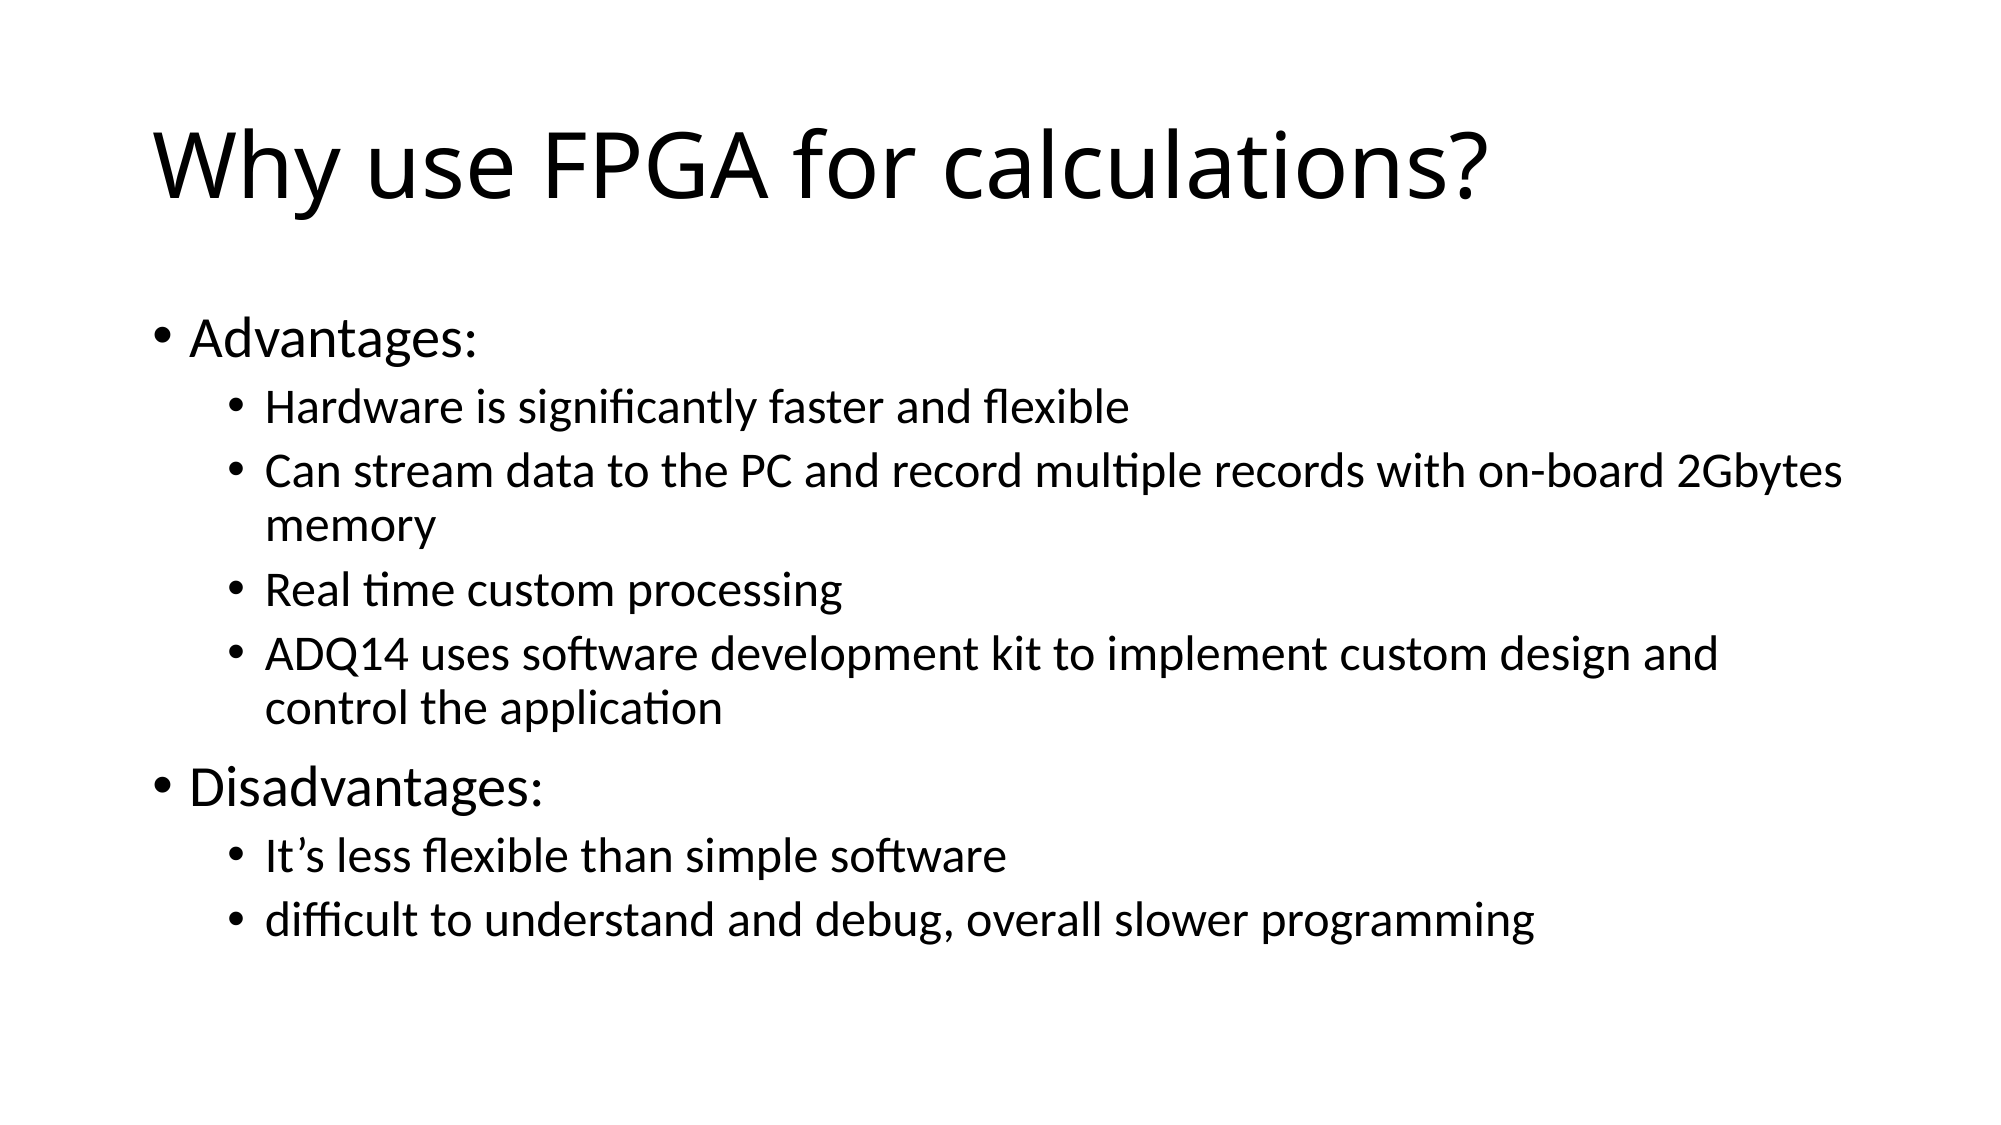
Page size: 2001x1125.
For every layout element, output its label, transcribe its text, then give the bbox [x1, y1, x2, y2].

title Why use FPGA for calculations? [137, 59, 1863, 278]
list Advantages: Hardware is significantly faster and flexible Can stream data to the PC and record multiple records with on-board 2Gbytes memory Real time custom processing ADQ14 uses software development kit to implement custom design and control the application Disadvantages: It’s less flexible than simple software difficult to understand and debug, overall slower programming [137, 299, 1863, 1014]
